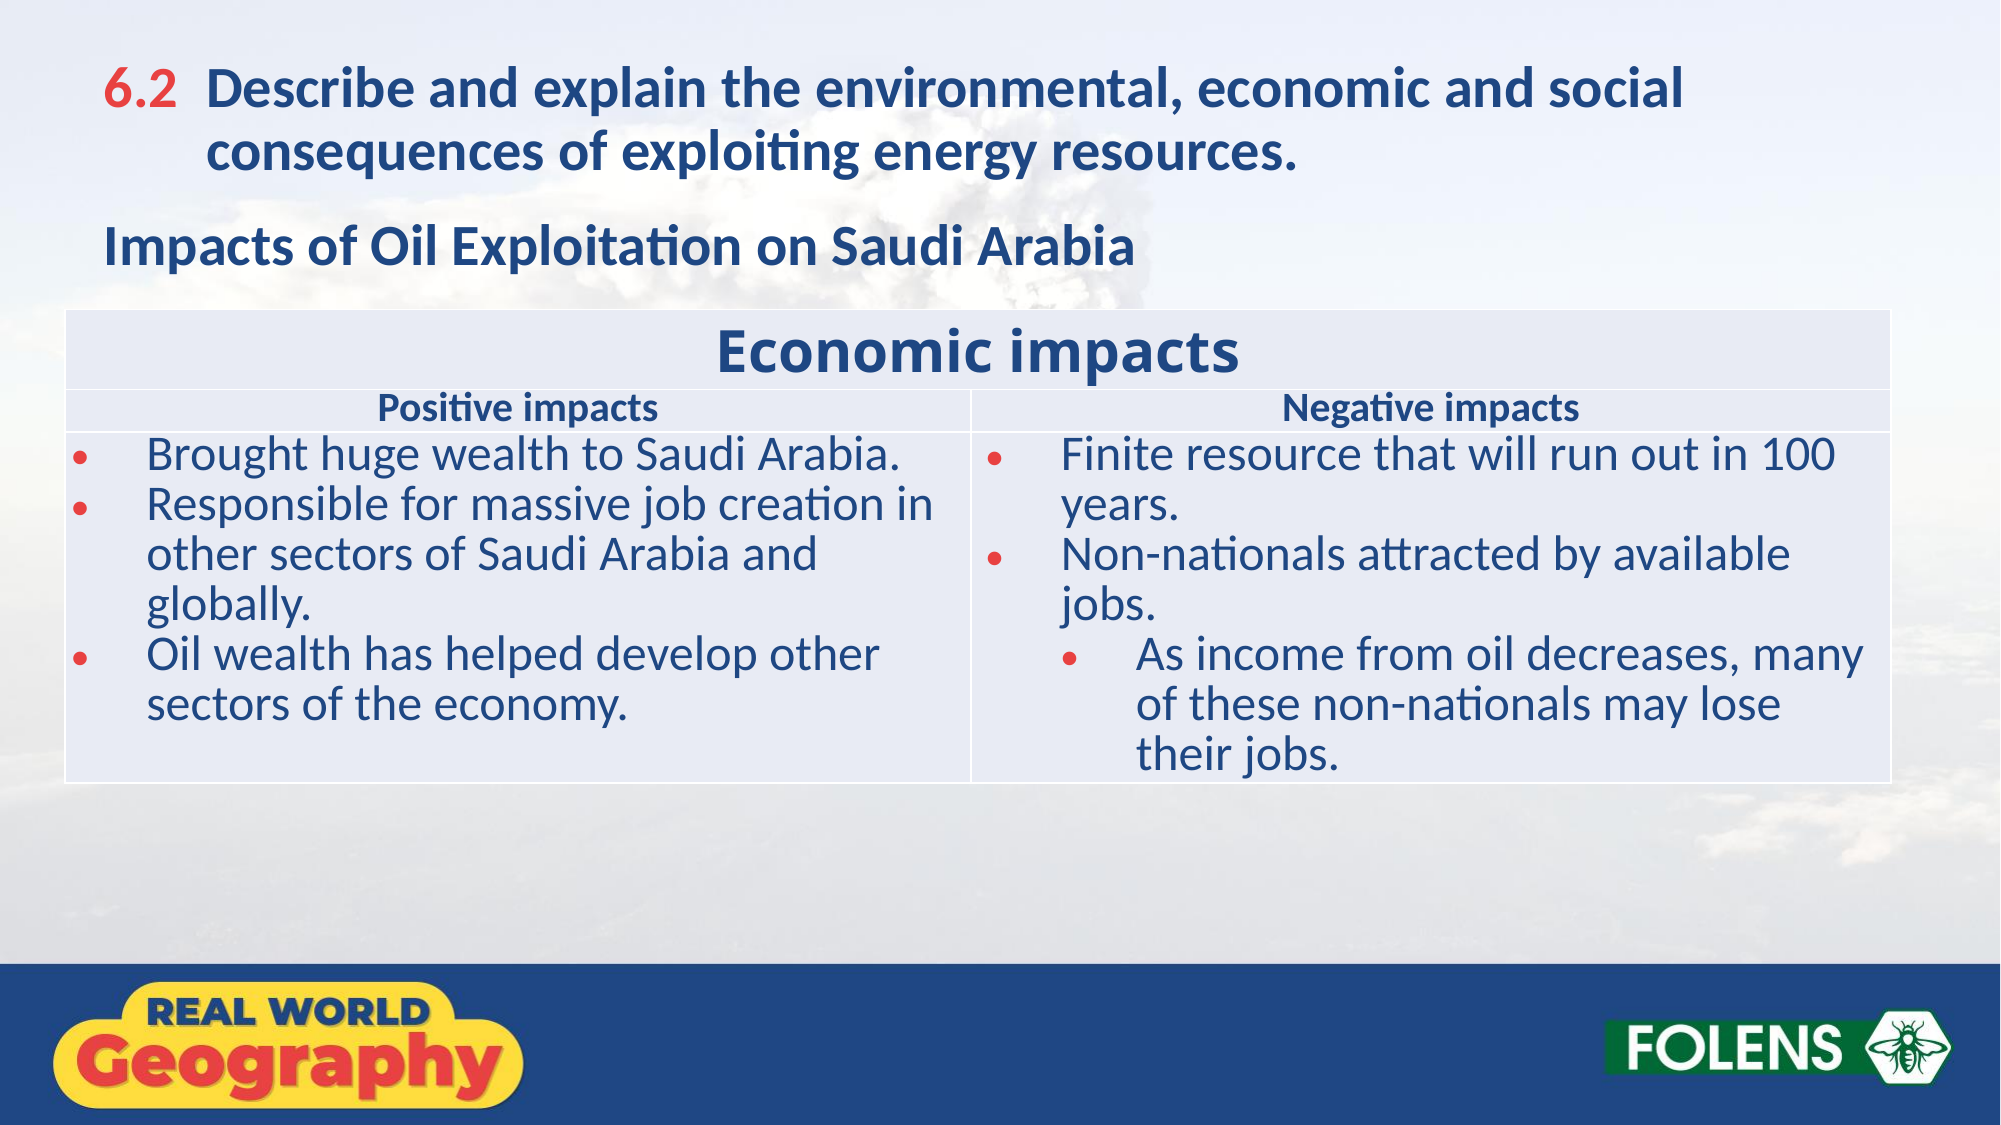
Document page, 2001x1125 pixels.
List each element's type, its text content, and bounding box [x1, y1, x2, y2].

table_cell Positive impacts [66, 390, 970, 431]
table_cell Brought huge wealth to Saudi Arabia. Responsible for massive job creation in other sectors of Saudi Arabia and globally. Oil wealth has helped develop other sectors of the economy. [66, 433, 970, 782]
table_header Economic impacts [66, 310, 1890, 389]
table_cell Negative impacts [972, 390, 1890, 431]
table_cell Finite resource that will run out in 100 years. Non-nationals attracted by available jobs. As income from oil decreases, many of these non-nationals may lose their jobs. [972, 433, 1890, 782]
text_box Impacts of Oil Exploitation on Saudi Arabia [89, 208, 1815, 310]
text_box 6.2 Describe and explain the environmental, economic and social consequences of exploiting energy resources. [89, 49, 2000, 191]
picture [0, 0, 2001, 1125]
